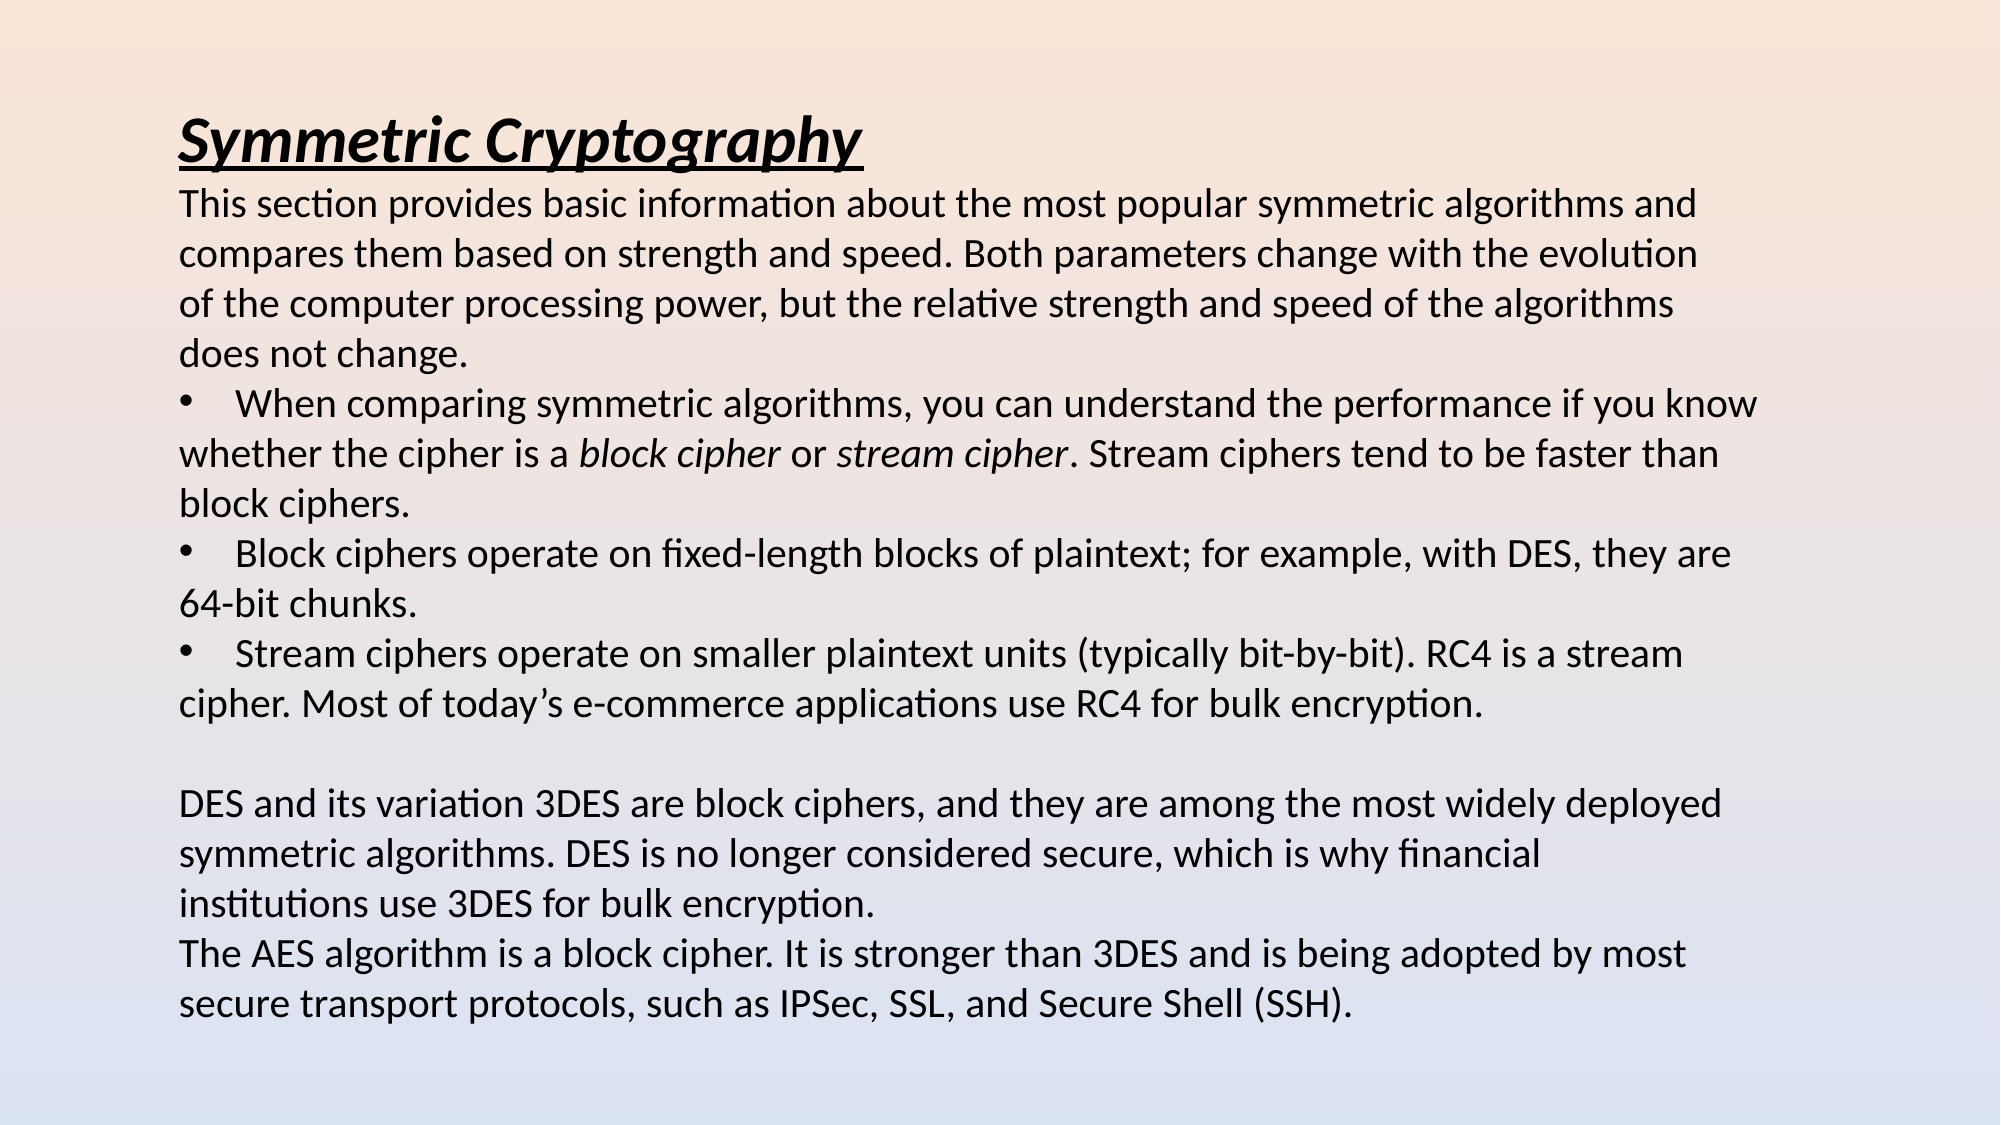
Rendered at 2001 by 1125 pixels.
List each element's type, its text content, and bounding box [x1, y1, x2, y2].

text_box Symmetric Cryptography This section provides basic information about the most popular symmetric algorithms and compares them based on strength and speed. Both parameters change with the evolution of the computer processing power, but the relative strength and speed of the algorithms does not change. When comparing symmetric algorithms, you can understand the performance if you know whether the cipher is a block cipher or stream cipher. Stream ciphers tend to be faster than block ciphers. Block ciphers operate on fixed-length blocks of plaintext; for example, with DES, they are 64-bit chunks. Stream ciphers operate on smaller plaintext units (typically bit-by-bit). RC4 is a stream cipher. Most of today’s e-commerce applications use RC4 for bulk encryption. DES and its variation 3DES are block ciphers, and they are among the most widely deployed symmetric algorithms. DES is no longer considered secure, which is why financial institutions use 3DES for bulk encryption. The AES algorithm is a block cipher. It is stronger than 3DES and is being adopted by most secure transport protocols, such as IPSec, SSL, and Secure Shell (SSH). [164, 87, 1774, 1033]
